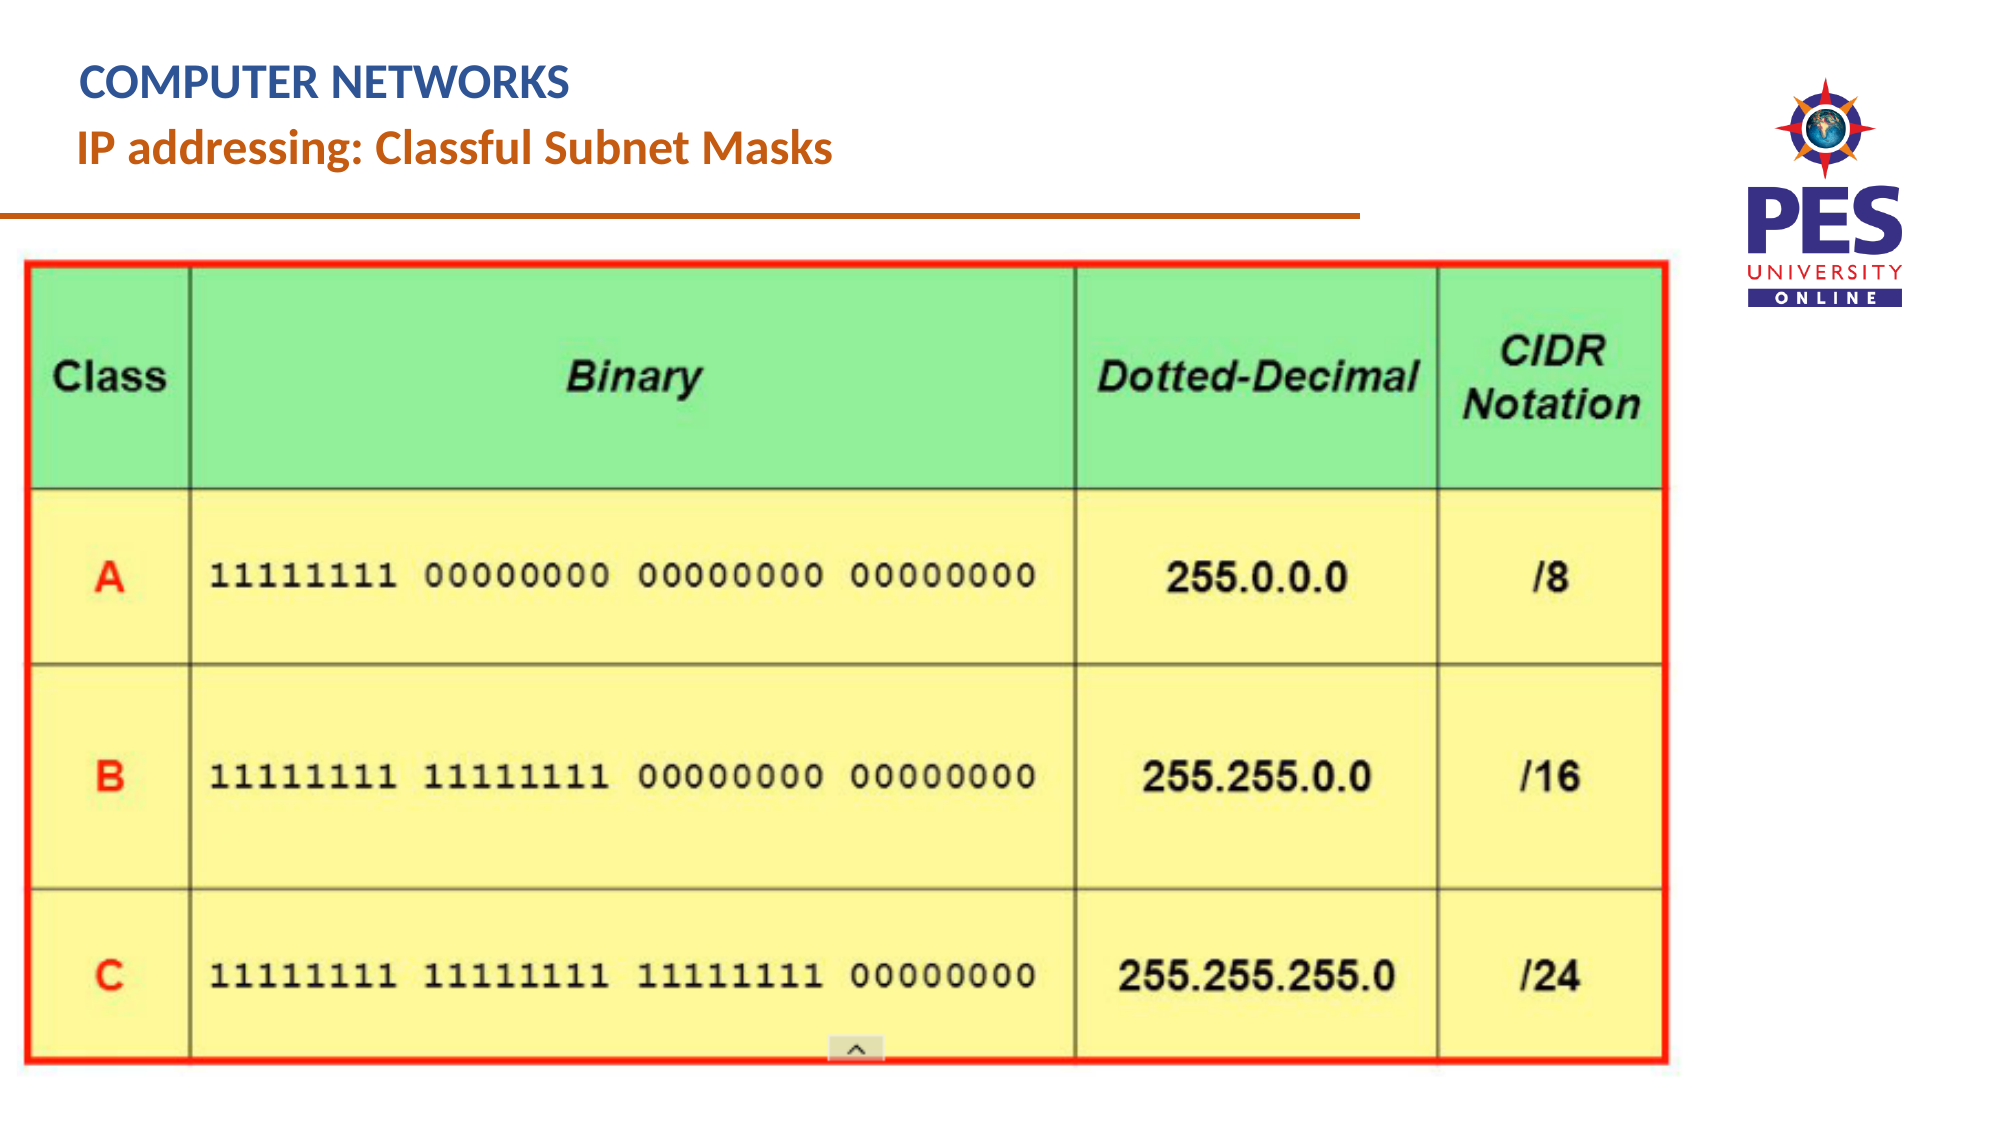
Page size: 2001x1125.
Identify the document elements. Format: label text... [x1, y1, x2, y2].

picture [16, 247, 1688, 1084]
text_box COMPUTER NETWORKS [64, 41, 1295, 106]
picture [1748, 76, 1902, 307]
text_box IP addressing: Classful Subnet Masks [60, 106, 1374, 182]
